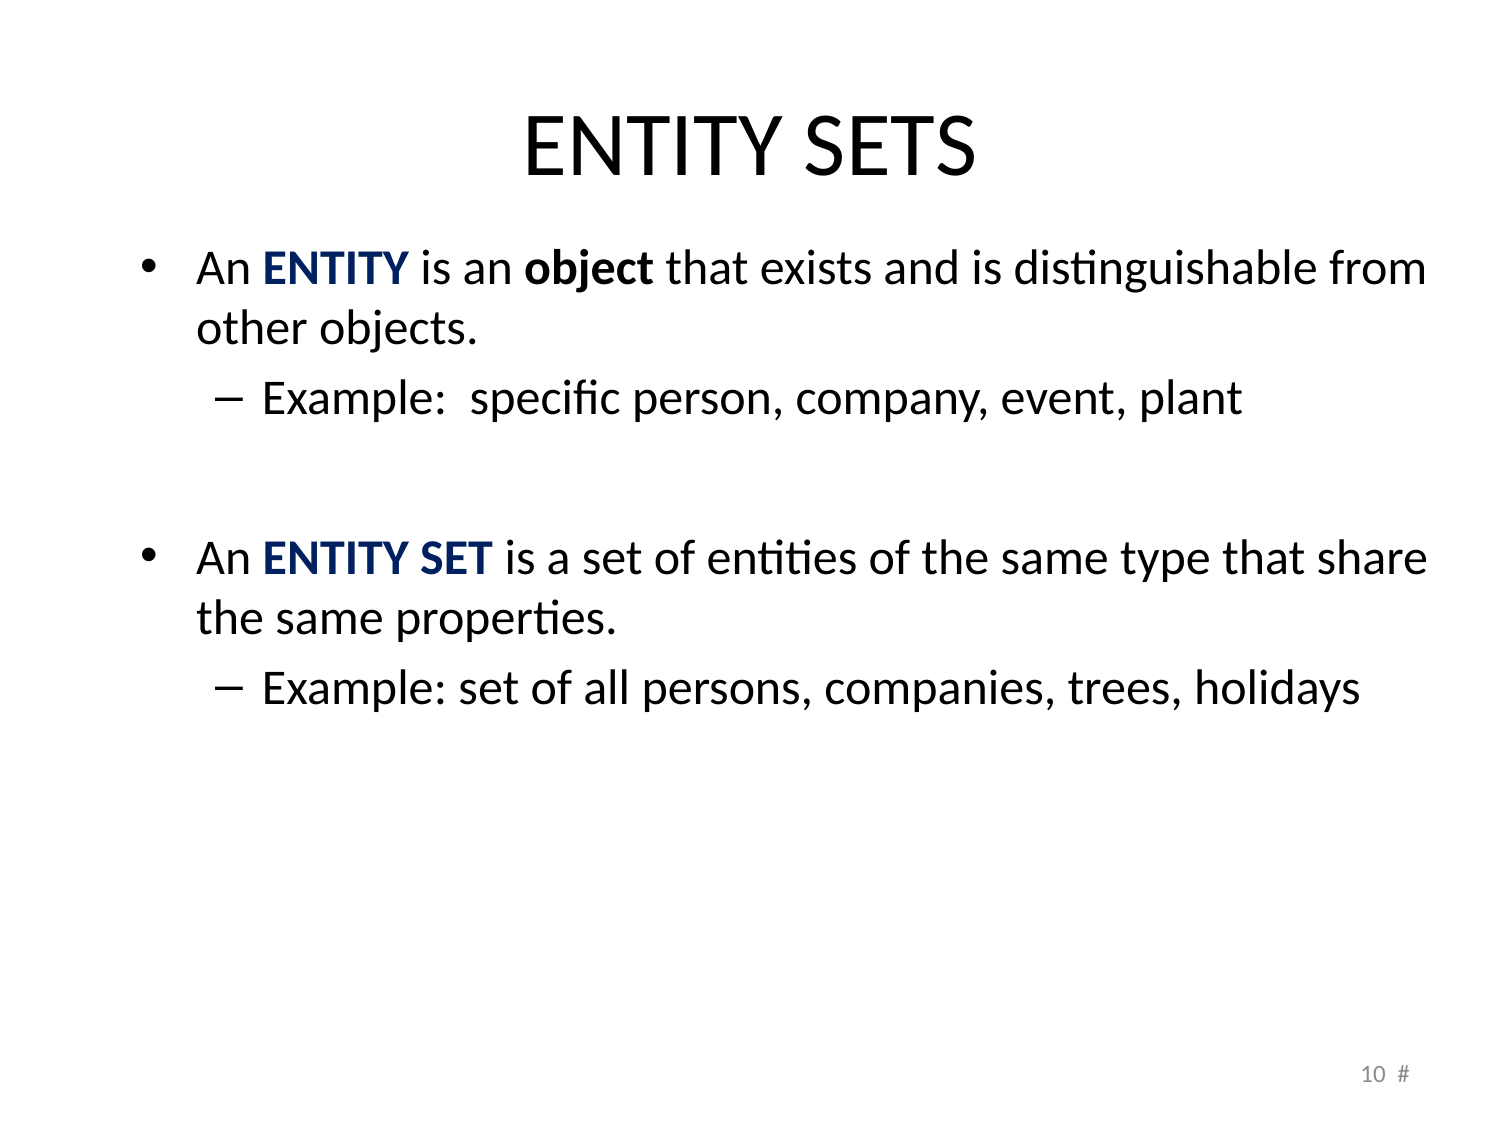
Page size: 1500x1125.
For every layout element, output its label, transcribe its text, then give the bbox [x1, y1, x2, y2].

slide_number 10 # [1074, 1042, 1425, 1103]
title Entity Sets [75, 45, 1425, 233]
list An Entity is an object that exists and is distinguishable from other objects. Example: specific person, company, event, plant An Entity Set is a set of entities of the same type that share the same properties. Example: set of all persons, companies, trees, holidays [125, 227, 1450, 1048]
